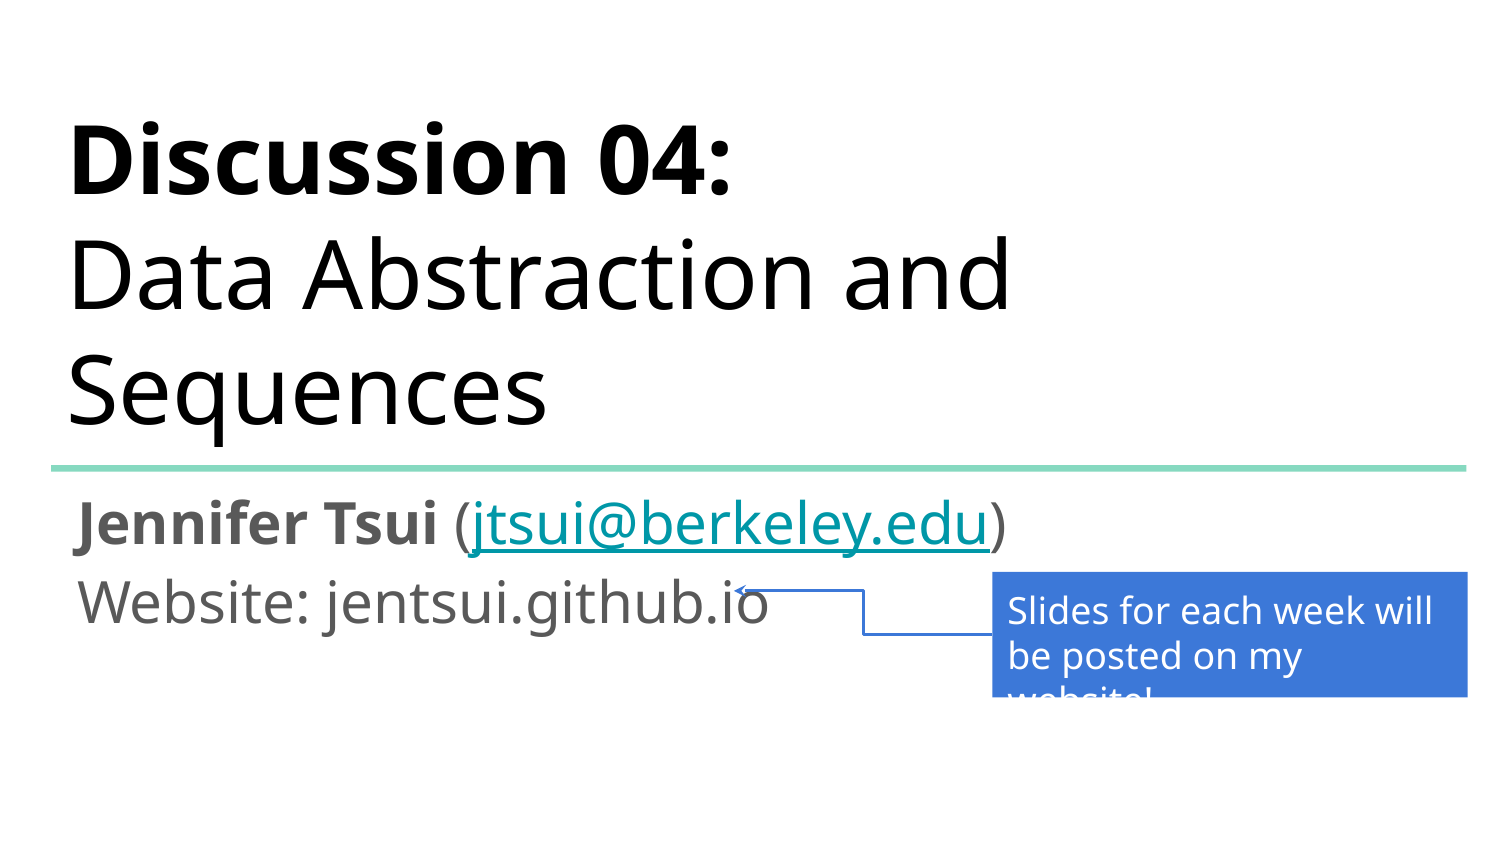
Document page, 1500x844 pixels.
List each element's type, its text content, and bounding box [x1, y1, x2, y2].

text_box Slides for each week will be posted on my website! [992, 571, 1468, 698]
text_box Jennifer Tsui (jtsui@berkeley.edu) Website: jentsui.github.io [62, 470, 1044, 785]
title Discussion 04: Data Abstraction and Sequences [51, 122, 1468, 459]
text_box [733, 590, 993, 635]
